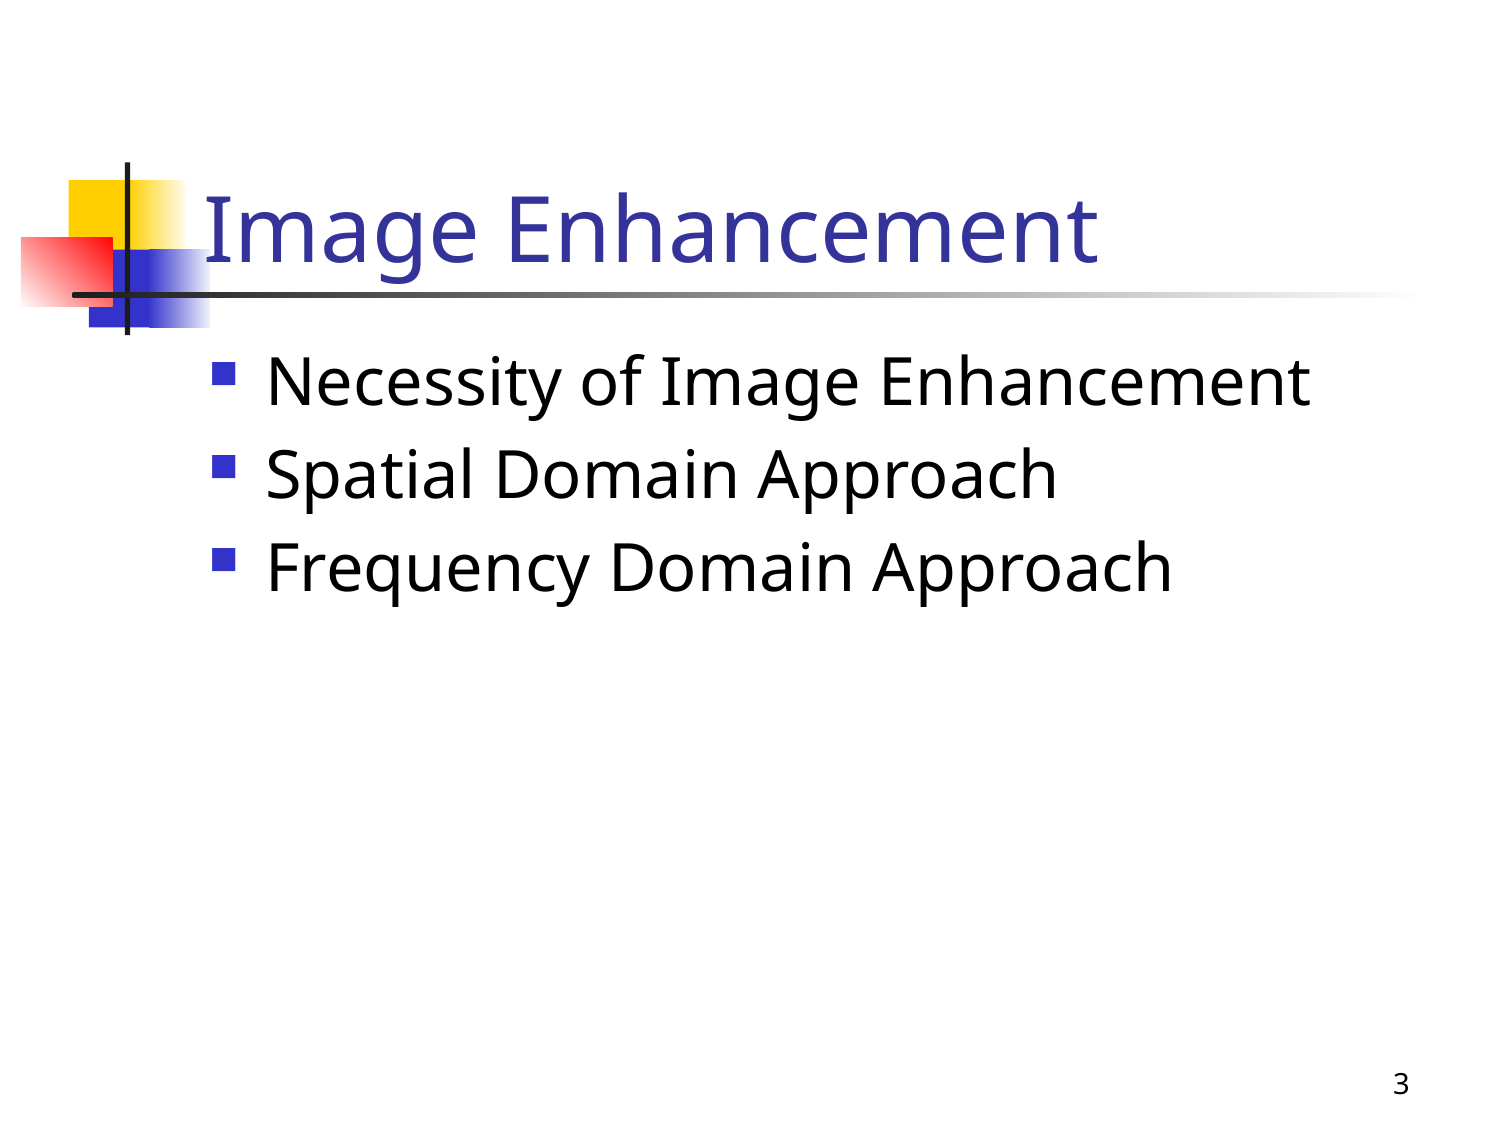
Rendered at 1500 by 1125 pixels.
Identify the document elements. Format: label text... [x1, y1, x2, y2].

title Image Enhancement [188, 101, 1468, 289]
slide_number 3 [1112, 1037, 1426, 1113]
list Necessity of Image Enhancement Spatial Domain Approach Frequency Domain Approach [193, 330, 1470, 1007]
